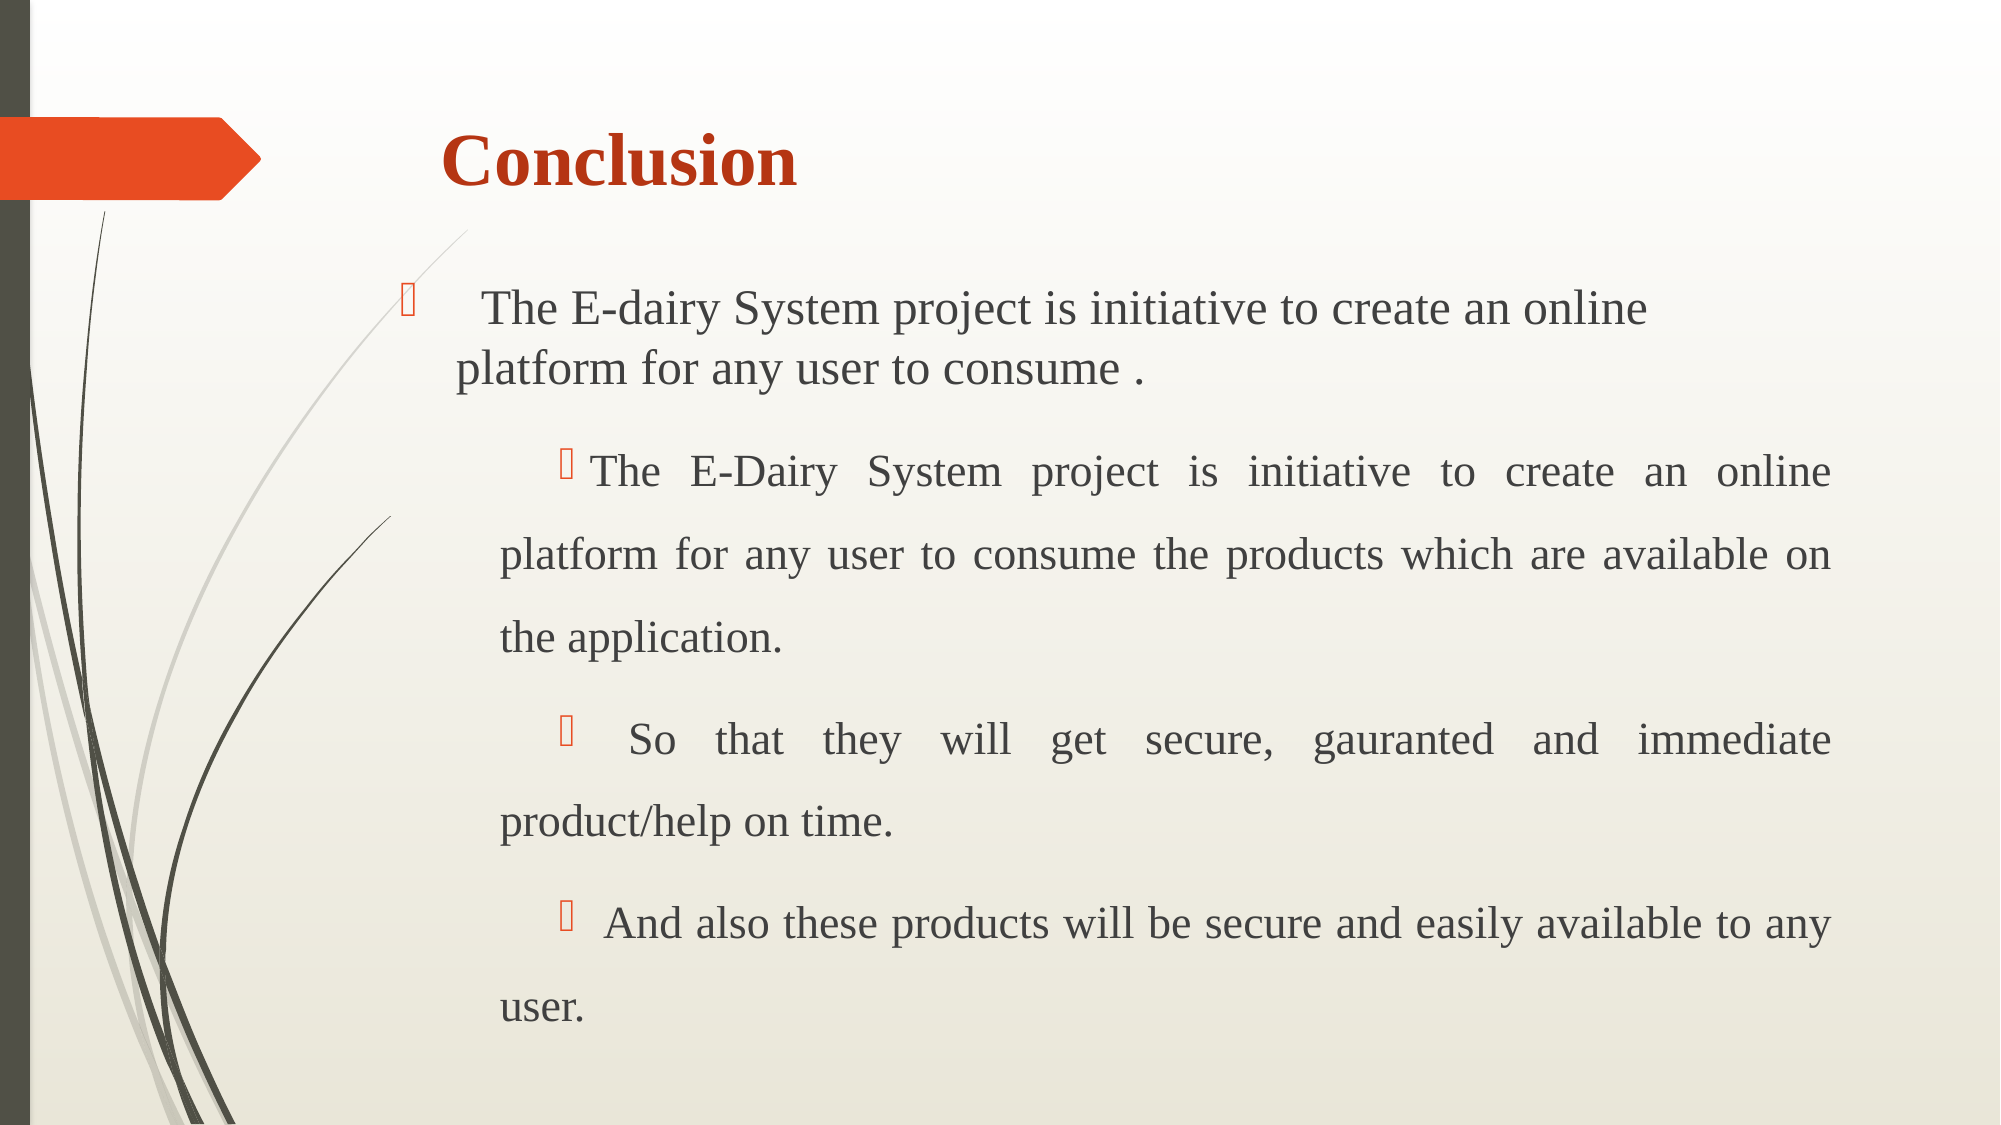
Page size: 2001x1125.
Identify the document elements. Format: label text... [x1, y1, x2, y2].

list The E-dairy System project is initiative to create an online platform for any user to consume . The E-Dairy System project is initiative to create an online platform for any user to consume the products which are available on the application. So that they will get secure, gauranted and immediate product/help on time. And also these products will be secure and easily available to any user. [384, 266, 1848, 1042]
title Conclusion [425, 102, 1888, 313]
